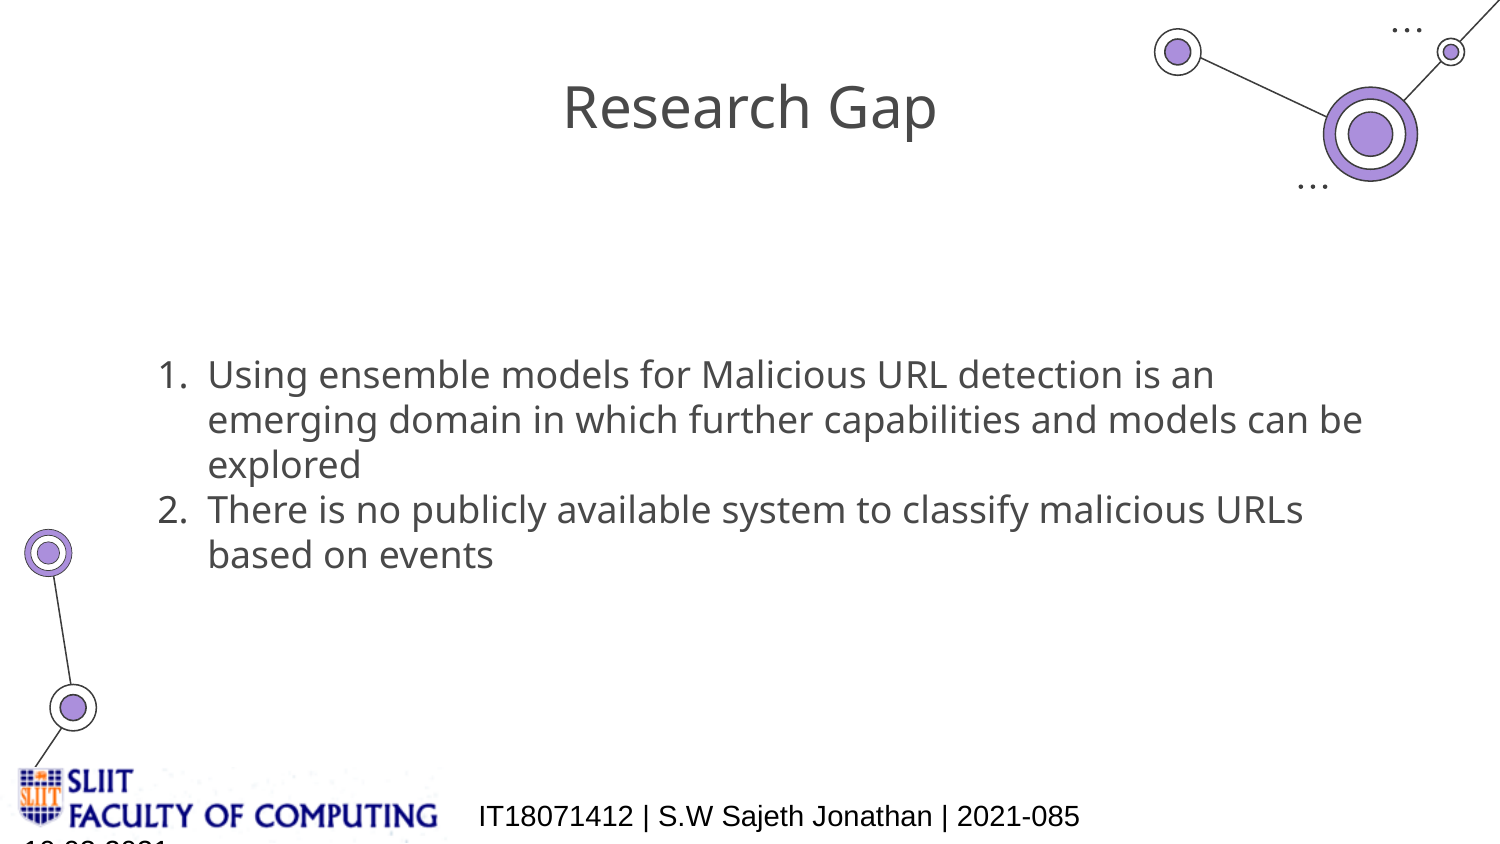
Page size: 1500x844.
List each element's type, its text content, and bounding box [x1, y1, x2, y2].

list Using ensemble models for Malicious URL detection is an emerging domain in which further capabilities and models can be explored There is no publicly available system to classify malicious URLs based on events [117, 188, 1382, 766]
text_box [0, 767, 1500, 843]
title Research Gap [415, 55, 1086, 150]
